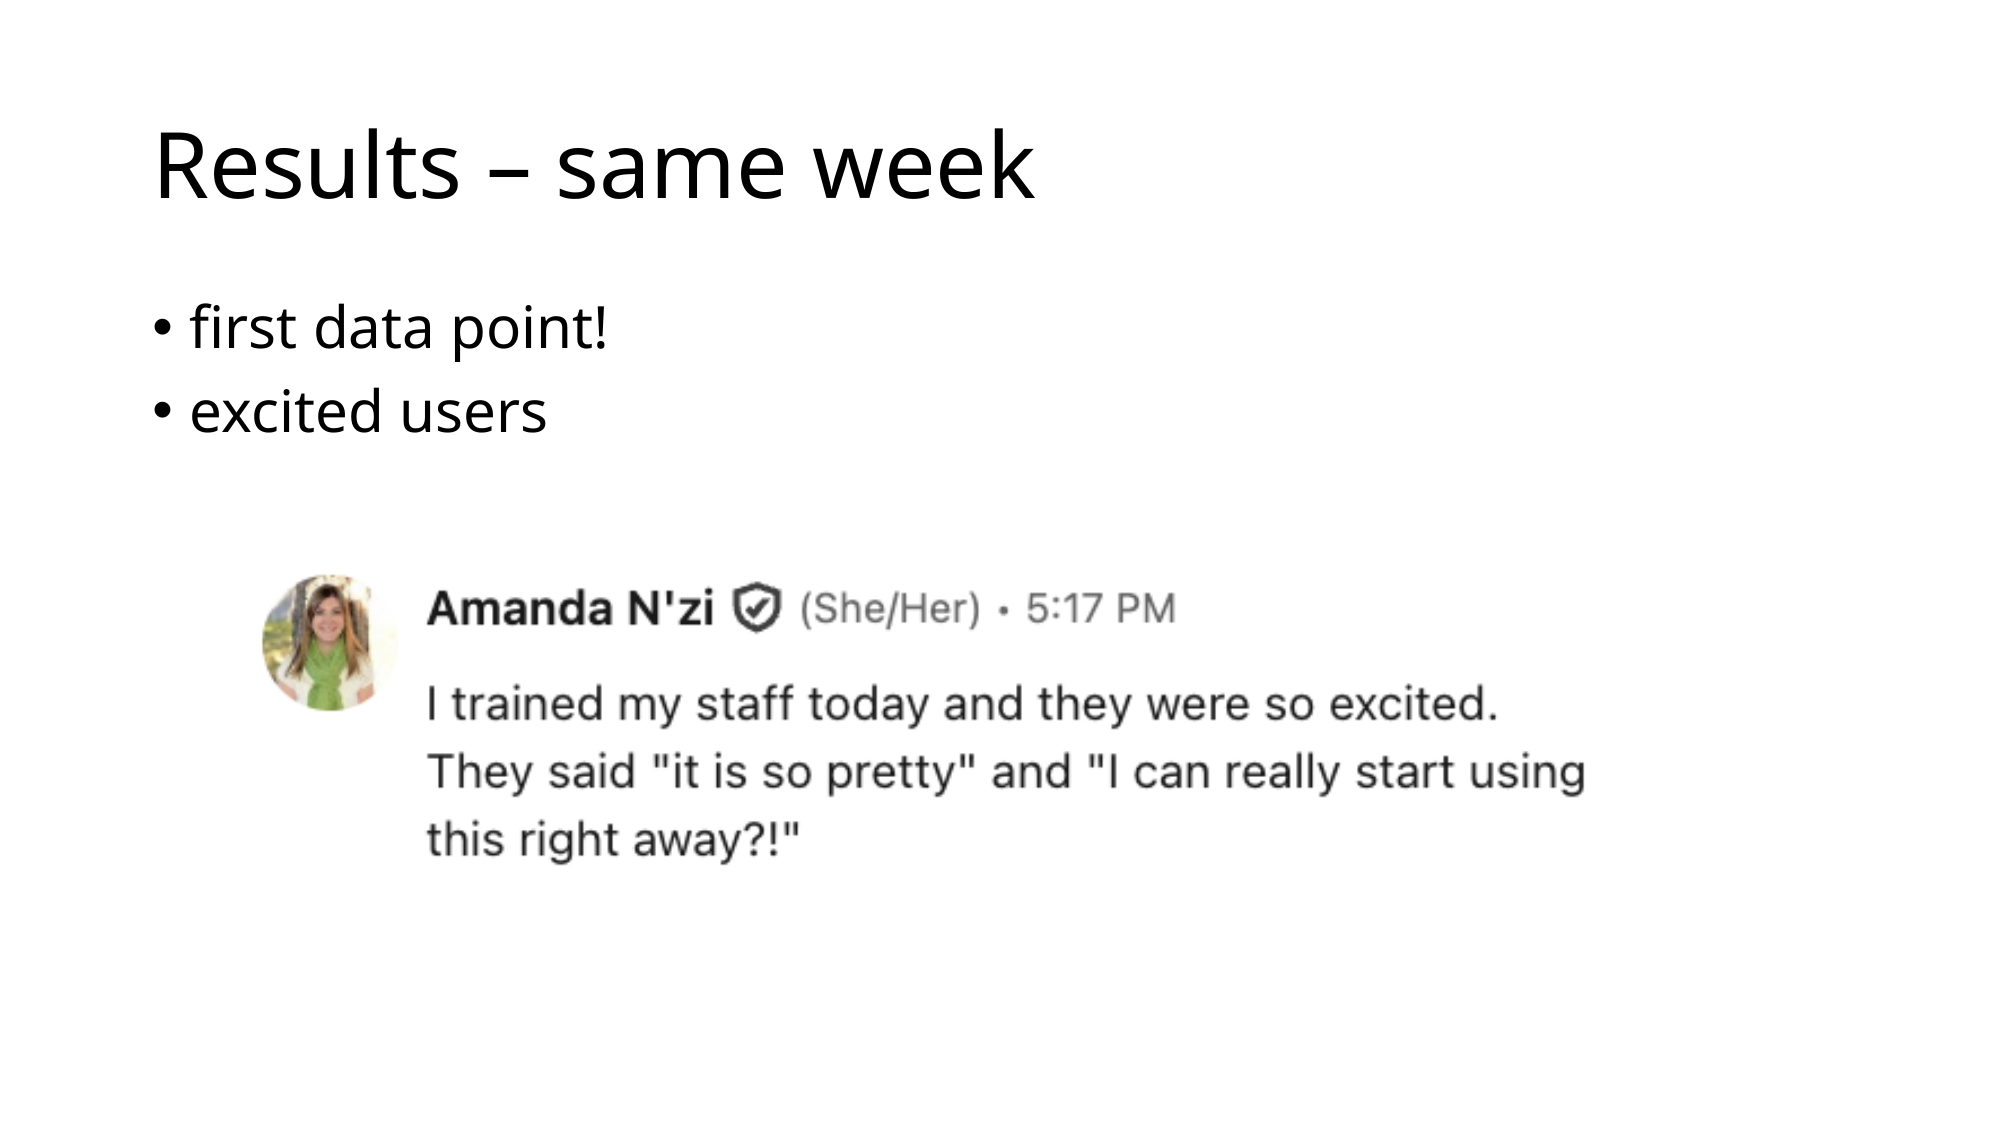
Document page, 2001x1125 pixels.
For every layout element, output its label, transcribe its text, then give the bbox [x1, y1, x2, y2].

title Results – same week [137, 59, 1863, 278]
picture [236, 561, 1670, 906]
list first data point! excited users [137, 290, 1863, 1005]
